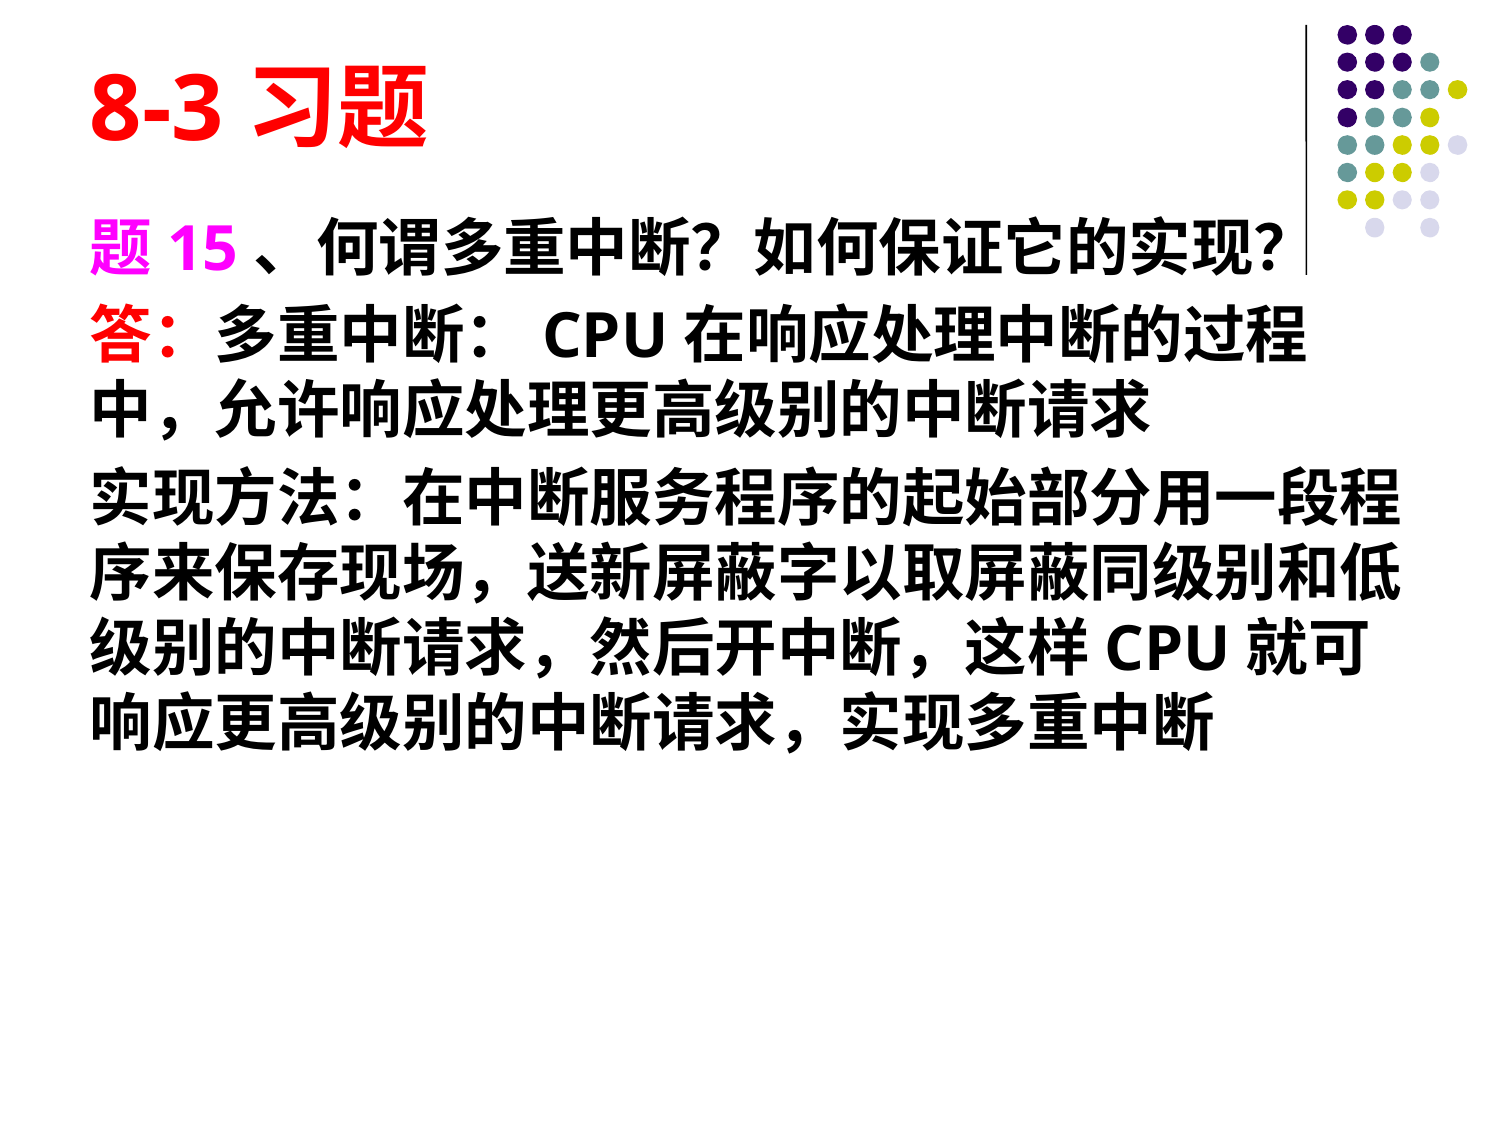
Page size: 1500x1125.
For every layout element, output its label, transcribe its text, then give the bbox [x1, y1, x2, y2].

title 8-3习题 [74, 19, 1313, 167]
list 题15、何谓多重中断？如何保证它的实现？ 答：多重中断：CPU在响应处理中断的过程中，允许响应处理更高级别的中断请求 实现方法：在中断服务程序的起始部分用一段程序来保存现场，送新屏蔽字以取屏蔽同级别和低级别的中断请求，然后开中断，这样CPU就可响应更高级别的中断请求，实现多重中断 [74, 200, 1426, 925]
